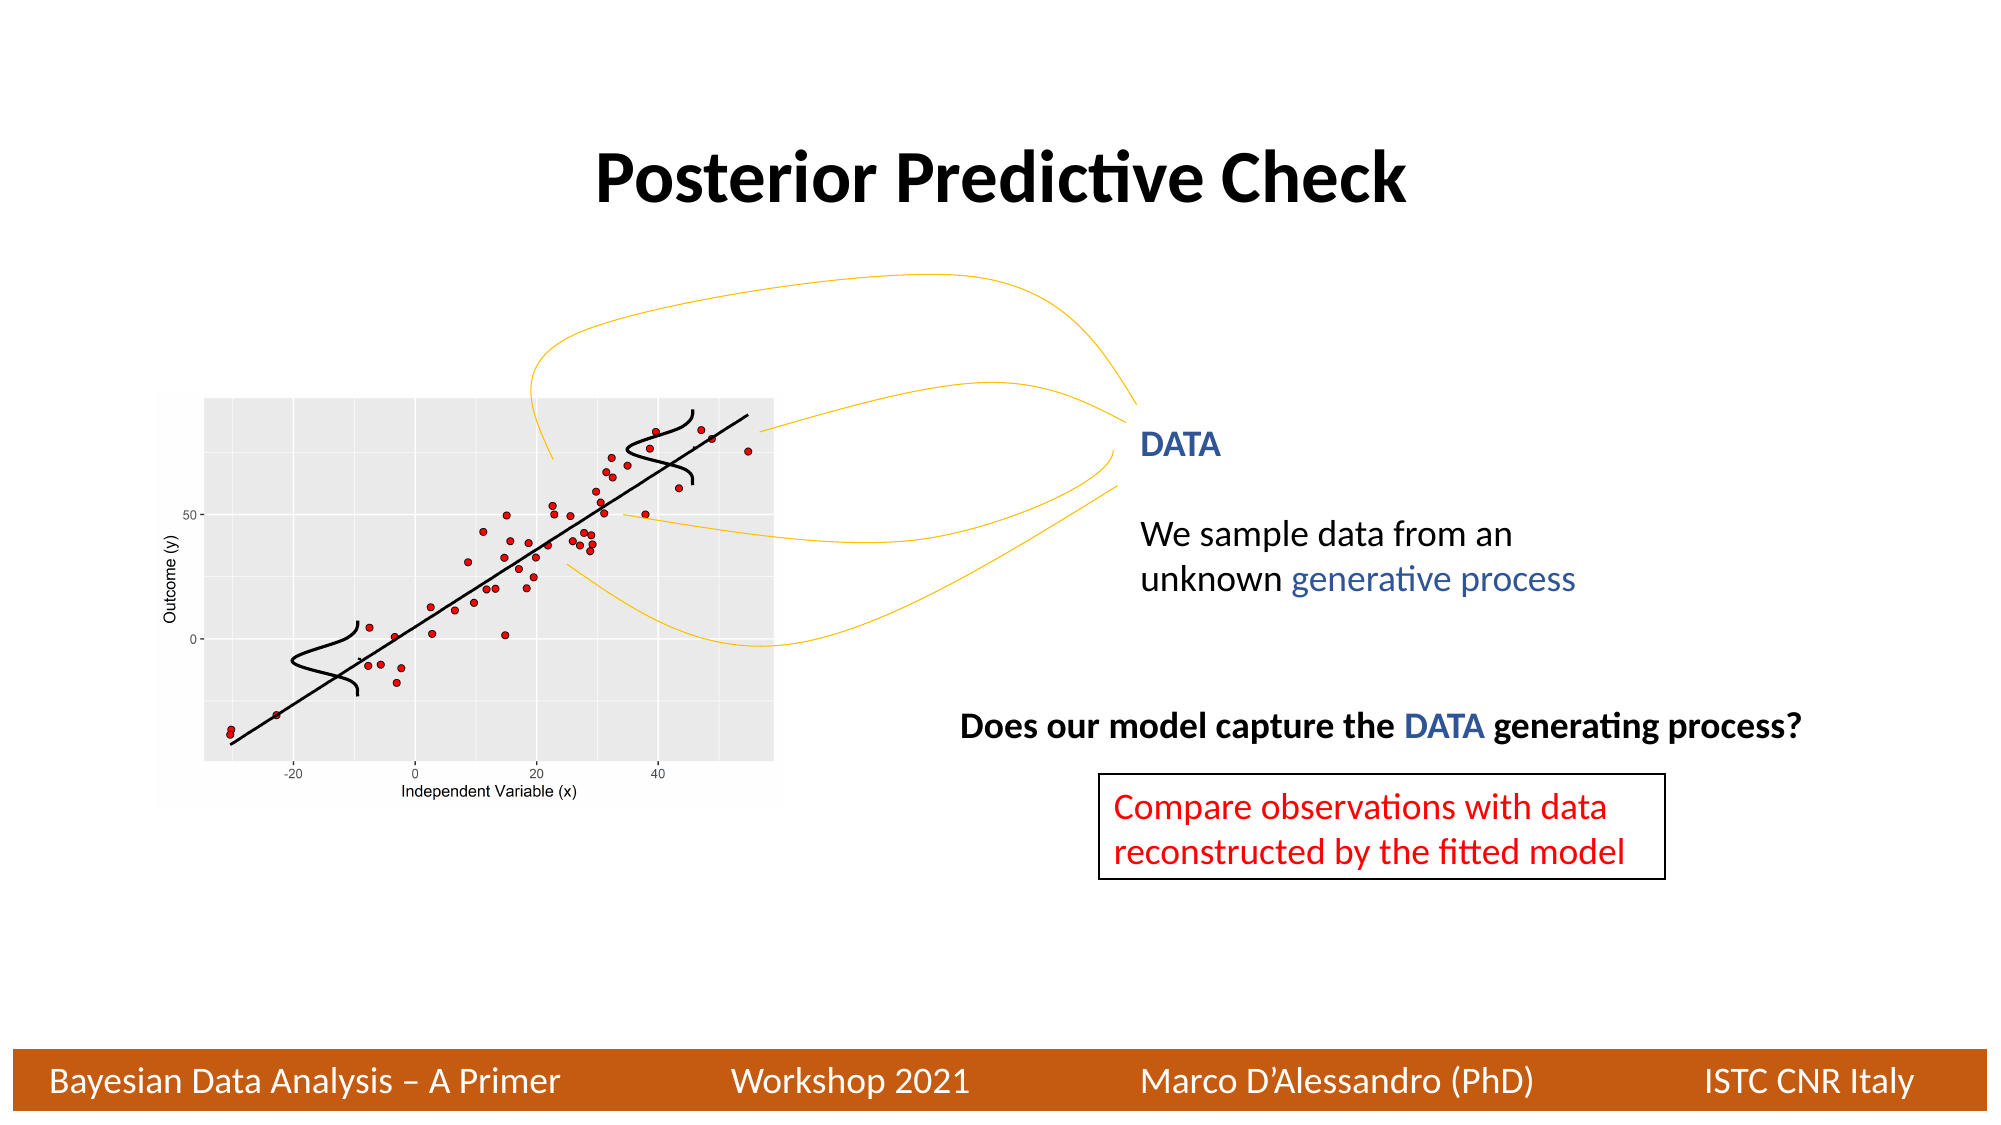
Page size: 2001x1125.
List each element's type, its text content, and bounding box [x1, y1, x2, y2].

text_box [782, 485, 1118, 646]
text_box Does our model capture the DATA generating process? [945, 693, 1819, 754]
text_box [889, 409, 1125, 429]
text_box DATA [1125, 411, 1251, 472]
text_box Posterior Predictive Check [482, 119, 1521, 225]
text_box [12, 1048, 1988, 1112]
text_box [530, 273, 1138, 439]
text_box Compare observations with data reconstructed by the fitted model [1098, 773, 1666, 880]
text_box Bayesian Data Analysis – A Primer Workshop 2021 Marco D’Alessandro (PhD) ISTC CNR Italy [34, 1048, 1969, 1109]
picture [155, 390, 782, 809]
text_box [782, 449, 1114, 533]
text_box We sample data from an unknown generative process [1125, 501, 1605, 607]
